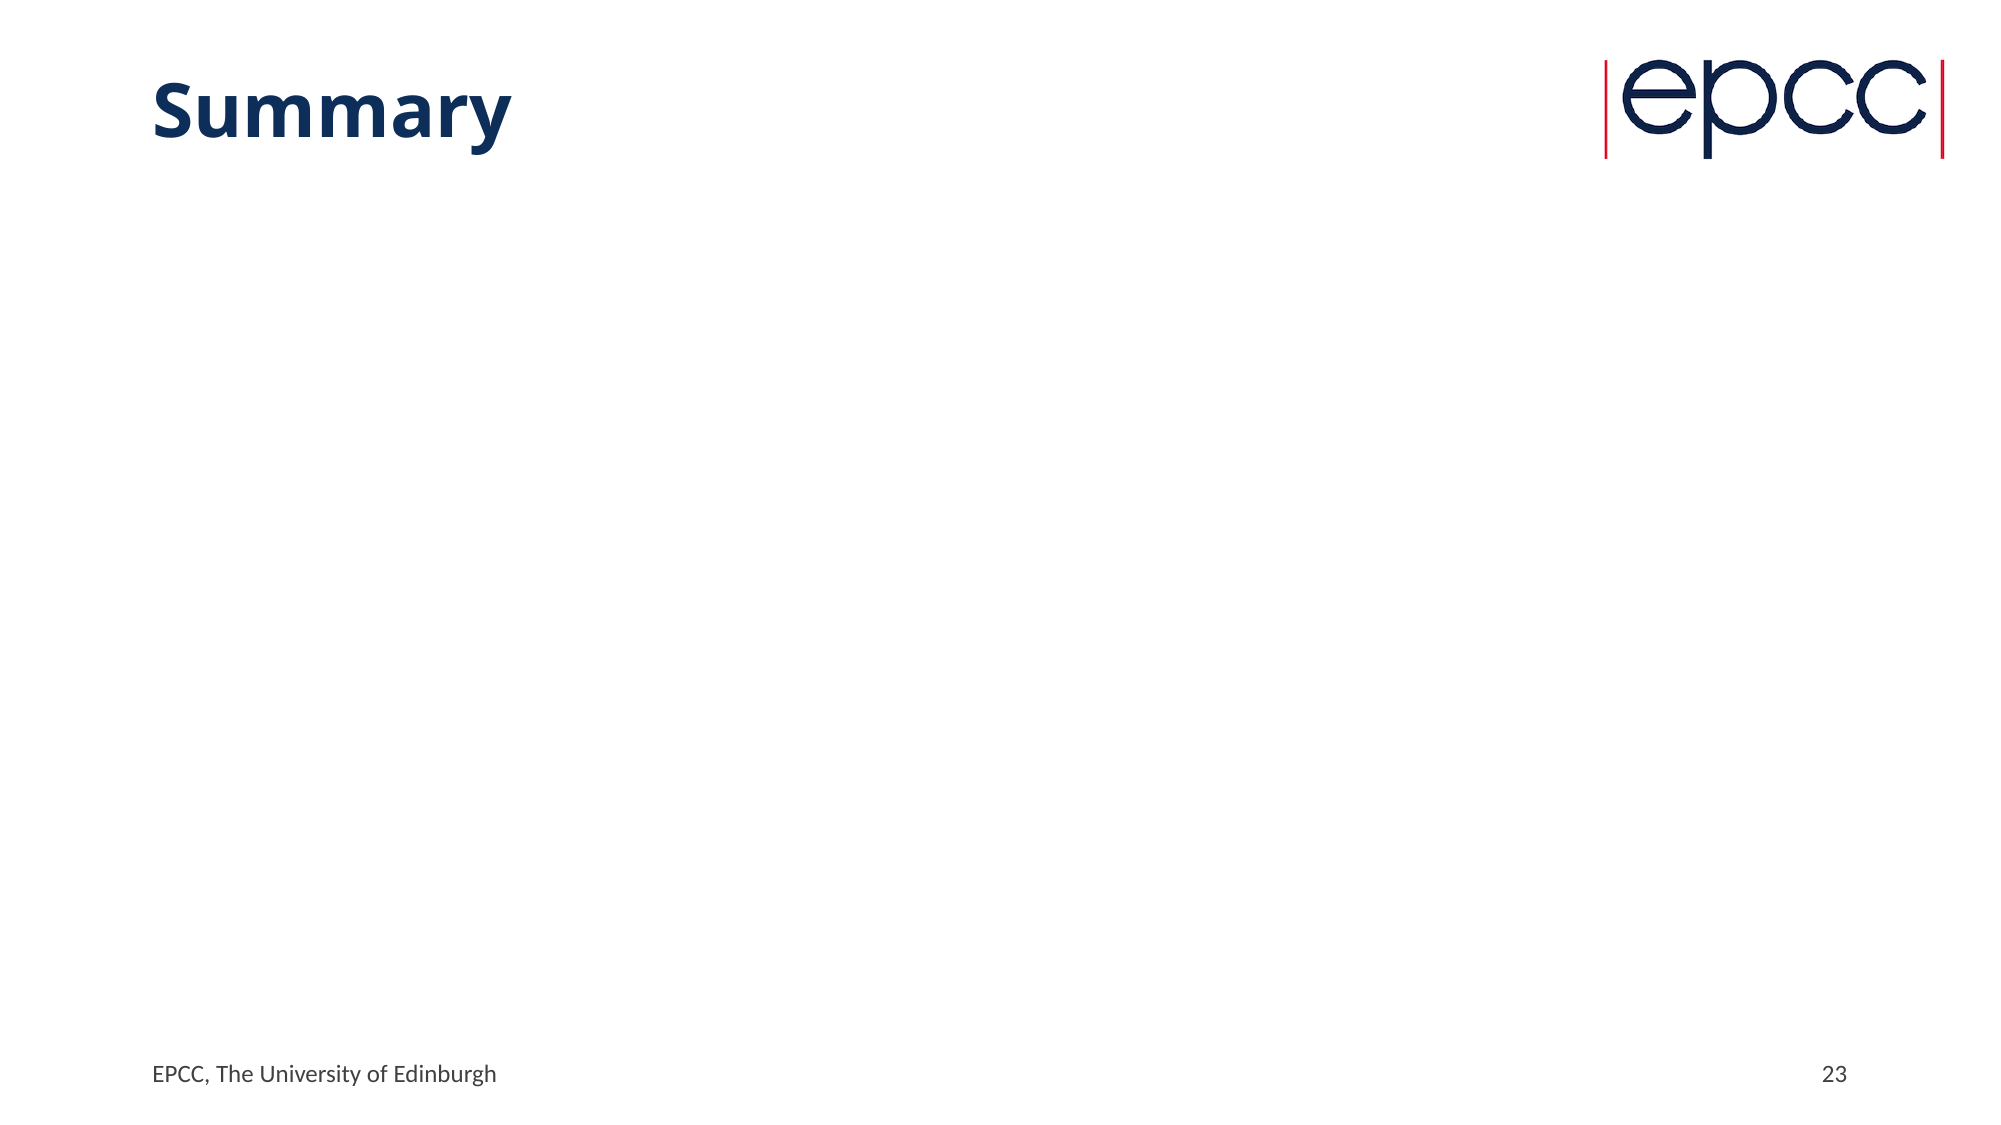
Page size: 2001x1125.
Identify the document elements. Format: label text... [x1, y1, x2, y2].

footer EPCC, The University of Edinburgh [137, 1042, 813, 1103]
slide_number 23 [1412, 1042, 1863, 1103]
title Summary [137, 59, 1863, 168]
picture [1592, 49, 1954, 168]
